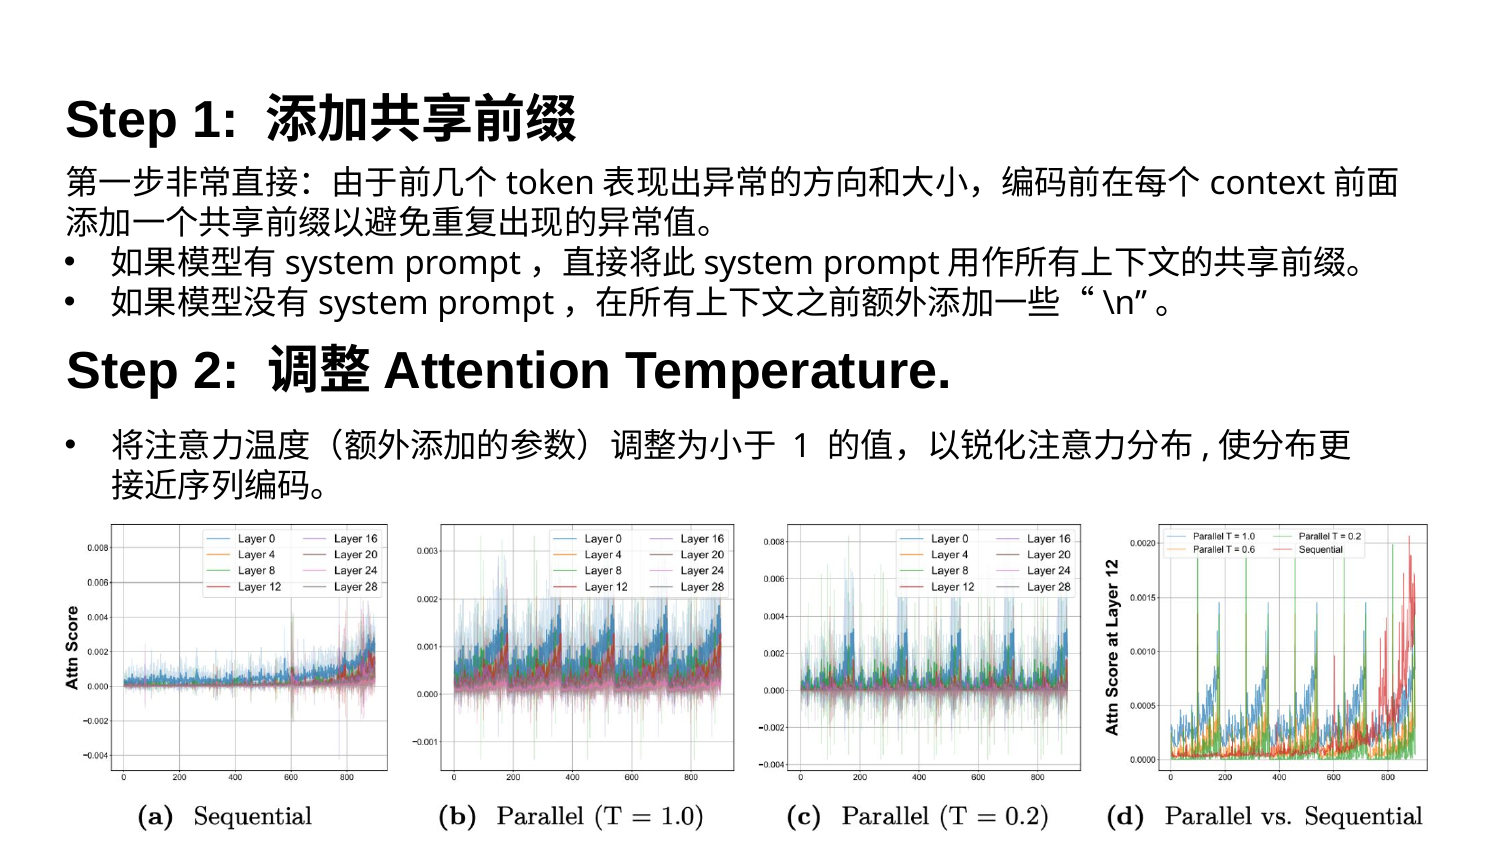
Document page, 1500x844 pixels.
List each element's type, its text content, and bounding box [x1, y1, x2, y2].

text_box Step 2: 调整Attention Temperature. [64, 334, 1416, 400]
text_box 将注意力温度（额外添加的参数）调整为小于 1 的值，以锐化注意力分布,使分布更接近序列编码。 [62, 421, 1363, 504]
text_box 第一步非常直接：由于前几个token表现出异常的方向和大小，编码前在每个context前面添加一个共享前缀以避免重复出现的异常值。 如果模型有system prompt，直接将此system prompt用作所有上下文的共享前缀。 如果模型没有system prompt，在所有上下文之前额外添加一些“\n”。 [63, 159, 1416, 322]
picture [62, 521, 1431, 832]
title Step 1: 添加共享前缀 [63, 82, 1426, 227]
